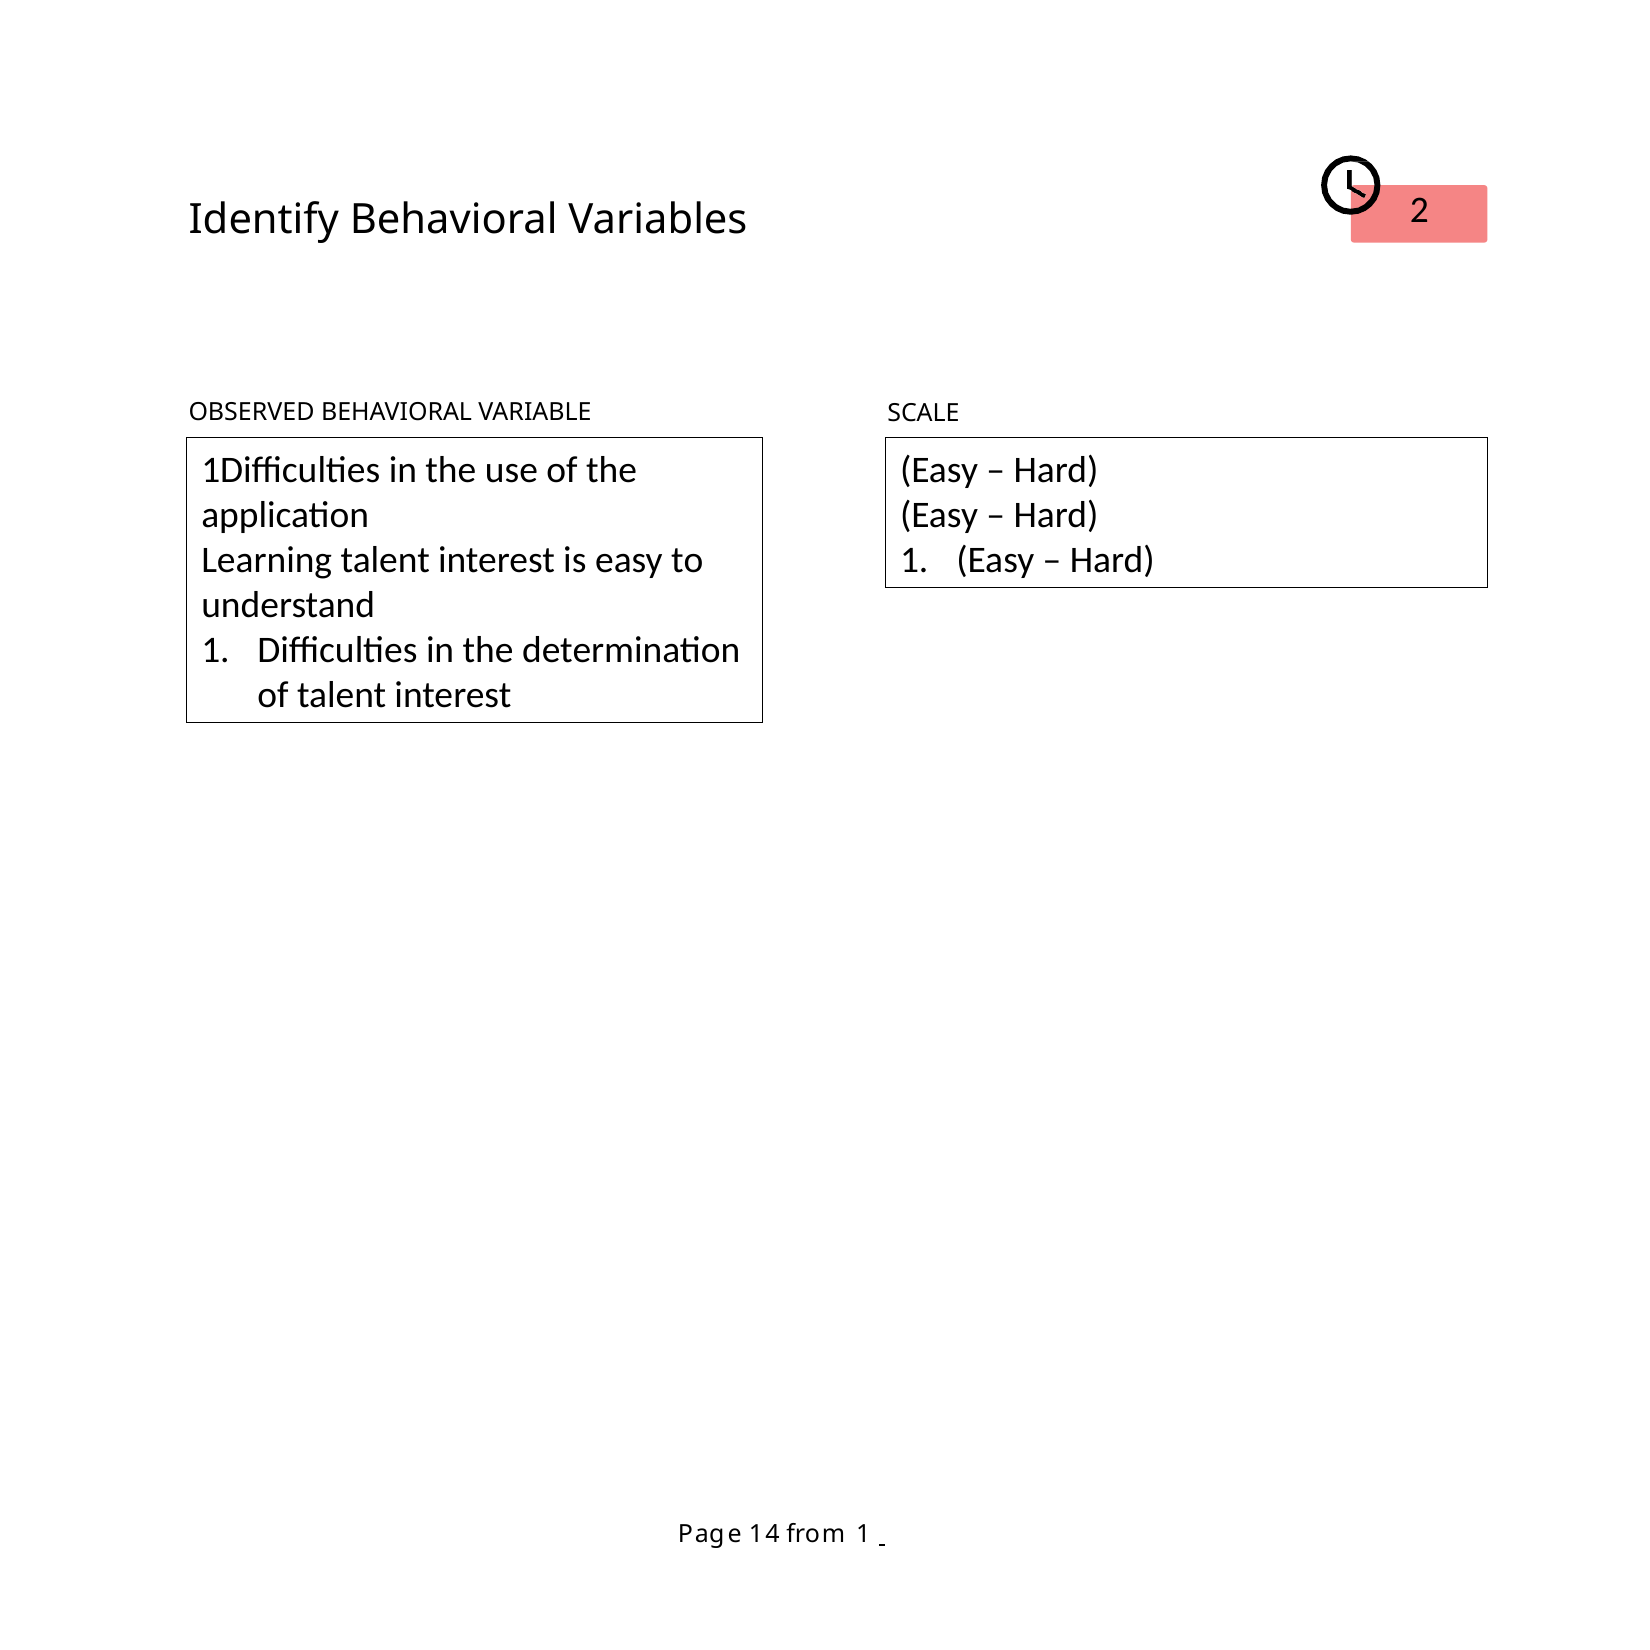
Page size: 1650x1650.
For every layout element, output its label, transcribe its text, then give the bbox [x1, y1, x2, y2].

text_box OBSERVED BEHAVIORAL VARIABLE [186, 393, 649, 426]
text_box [1320, 155, 1488, 243]
text_box 1Difficulties in the use of the application Learning talent interest is easy to understand Difficulties in the determination of talent interest [186, 437, 763, 723]
title Identify Behavioral Variables [186, 189, 1063, 468]
slide_number Page 14 from 1 [675, 1522, 888, 1553]
text_box (Easy – Hard) (Easy – Hard) (Easy – Hard) [885, 437, 1488, 588]
text_box SCALE [885, 394, 973, 427]
